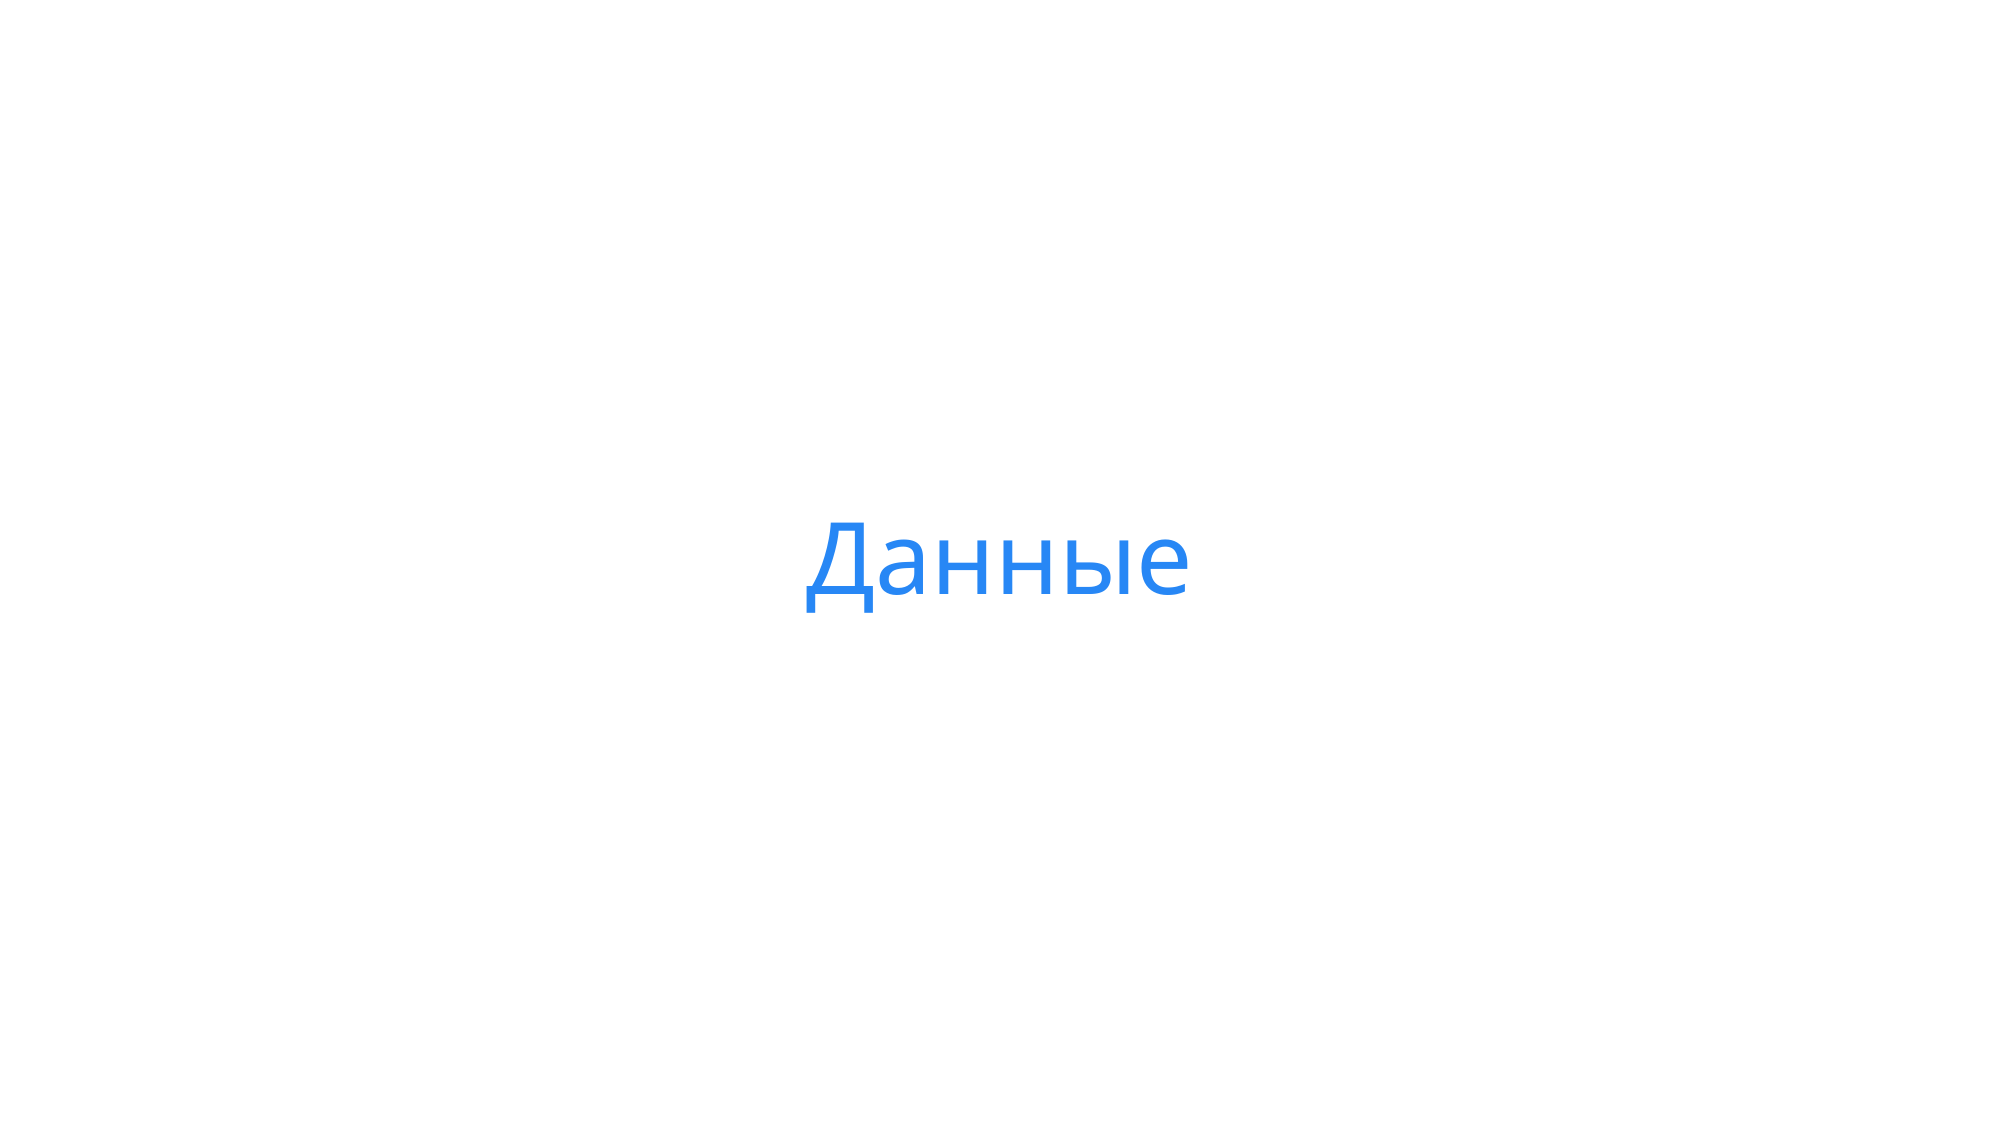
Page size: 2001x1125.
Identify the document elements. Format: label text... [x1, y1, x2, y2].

title Данные [356, 252, 1644, 873]
